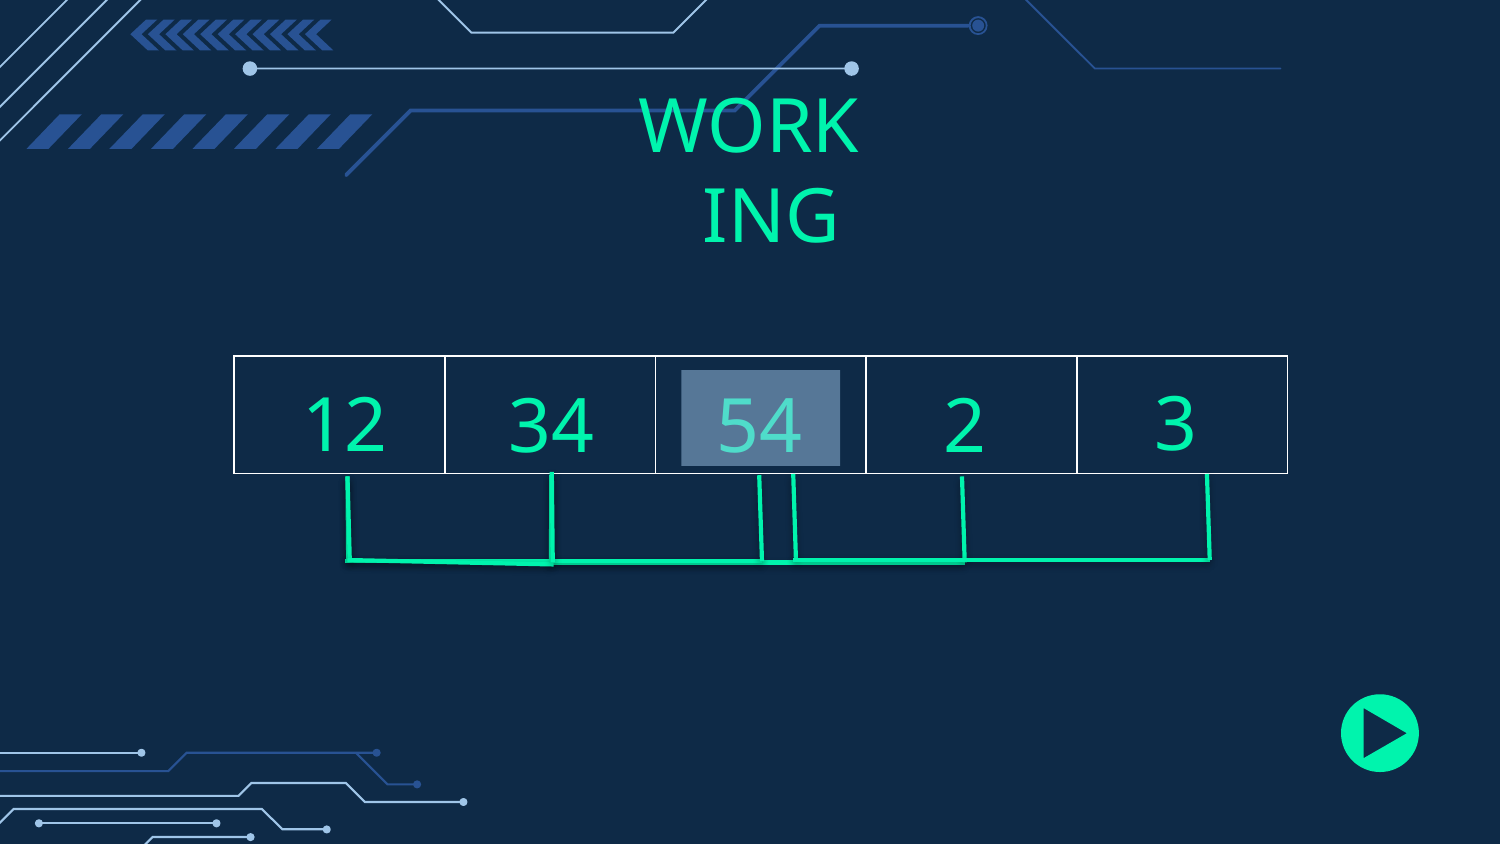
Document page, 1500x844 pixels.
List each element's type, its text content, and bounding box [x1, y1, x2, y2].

text_box 34 [454, 370, 649, 476]
text_box [1341, 694, 1419, 773]
table_header [446, 357, 655, 473]
text_box [681, 370, 841, 466]
text_box 54 [665, 370, 854, 476]
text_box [792, 473, 797, 559]
table_header [235, 357, 444, 473]
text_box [961, 476, 965, 559]
text_box 3 [1082, 367, 1270, 473]
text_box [1206, 473, 1210, 561]
text_box 2 [871, 370, 1059, 476]
table_header [656, 357, 865, 473]
table_header [867, 357, 1076, 473]
table_header [1078, 357, 1287, 473]
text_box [758, 474, 763, 562]
title WORKING [624, 125, 860, 209]
text_box 12 [251, 368, 439, 474]
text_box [347, 559, 547, 565]
